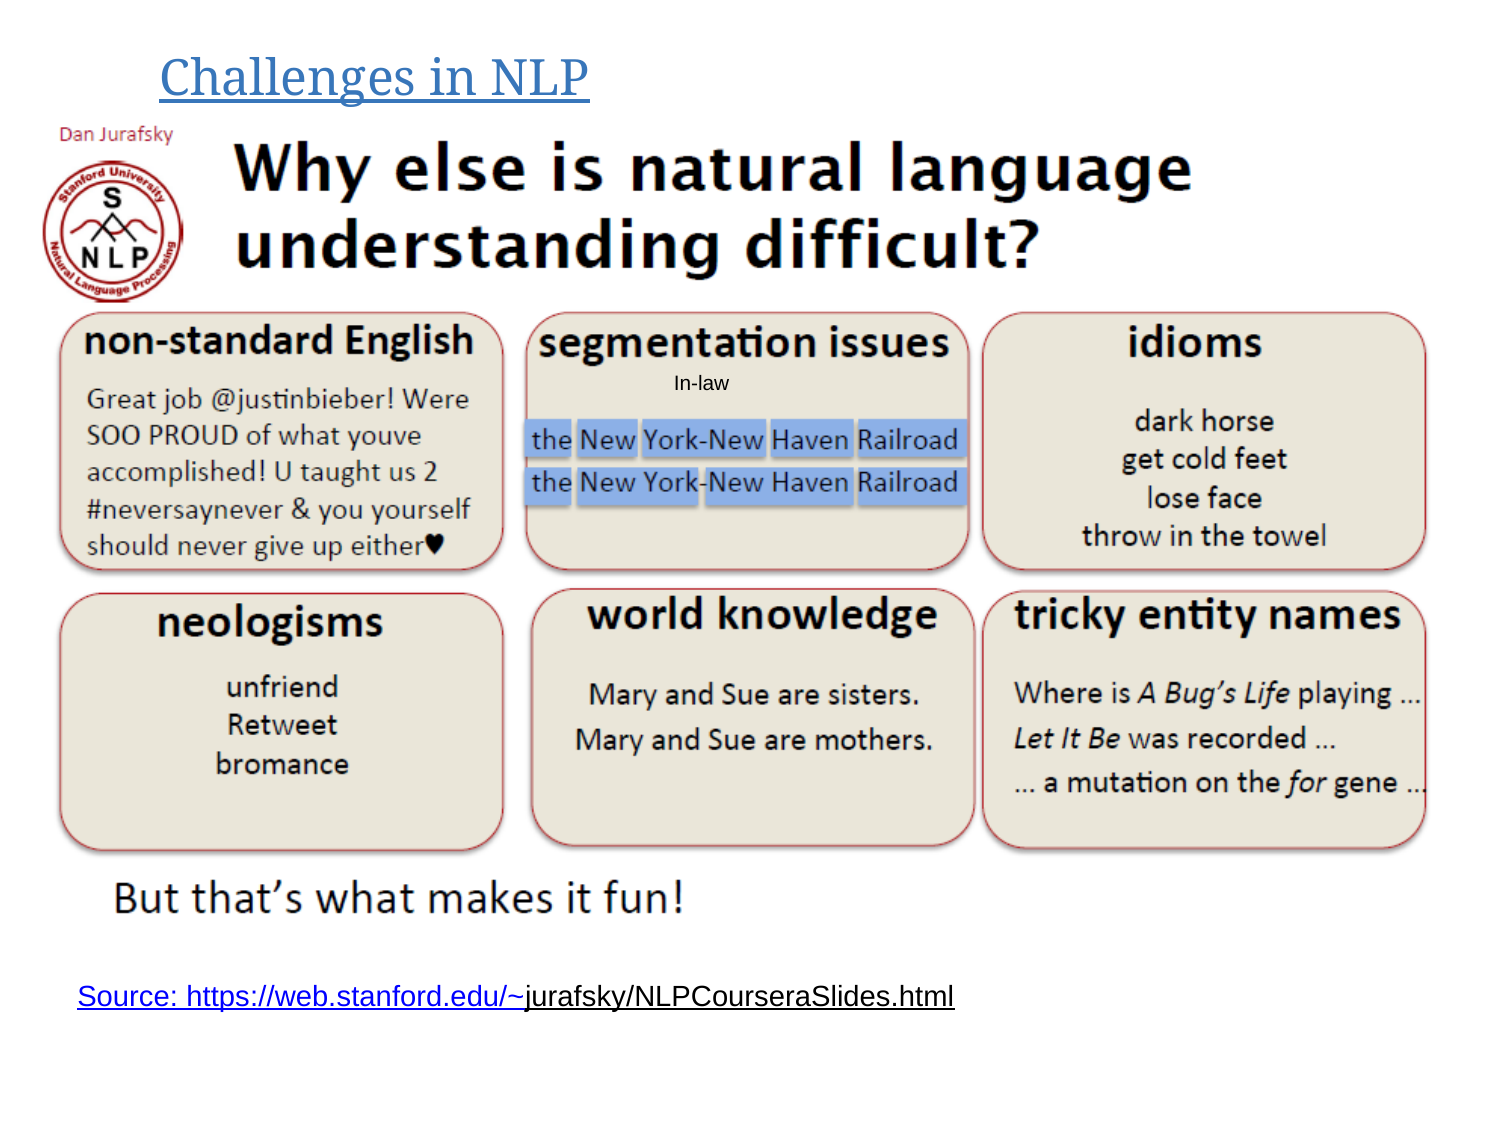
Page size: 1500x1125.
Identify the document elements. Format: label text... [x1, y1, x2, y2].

picture [37, 114, 1446, 939]
text_box Challenges in NLP [144, 37, 647, 112]
text_box Source: https://web.stanford.edu/~jurafsky/NLPCourseraSlides.html [62, 969, 1250, 1020]
